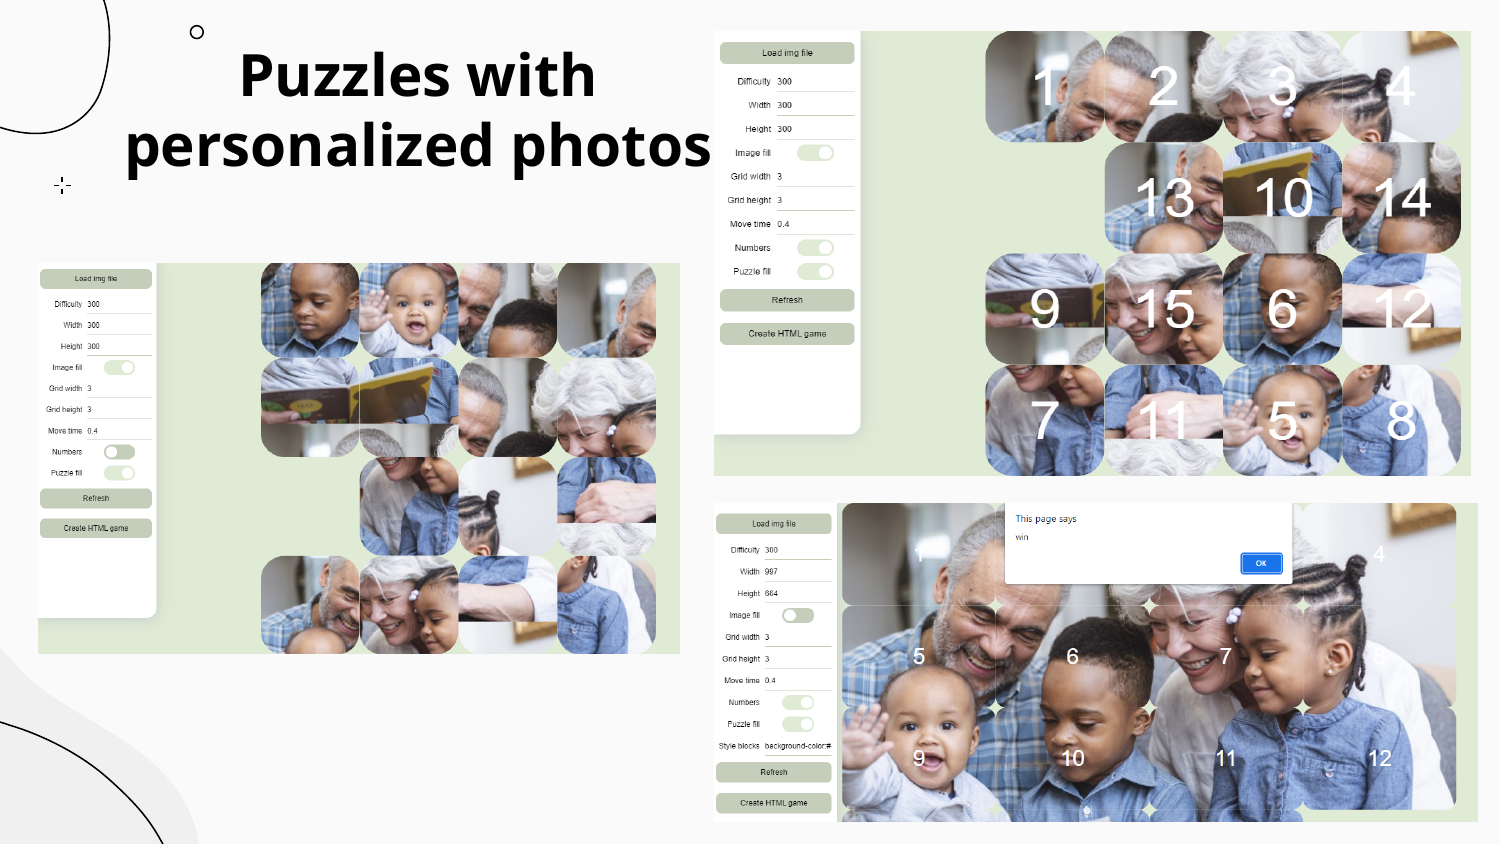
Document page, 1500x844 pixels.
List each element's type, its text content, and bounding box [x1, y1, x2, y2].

picture [38, 263, 681, 654]
picture [714, 503, 1478, 823]
picture [714, 31, 1472, 476]
title Puzzles with personalized photos [86, 31, 712, 185]
